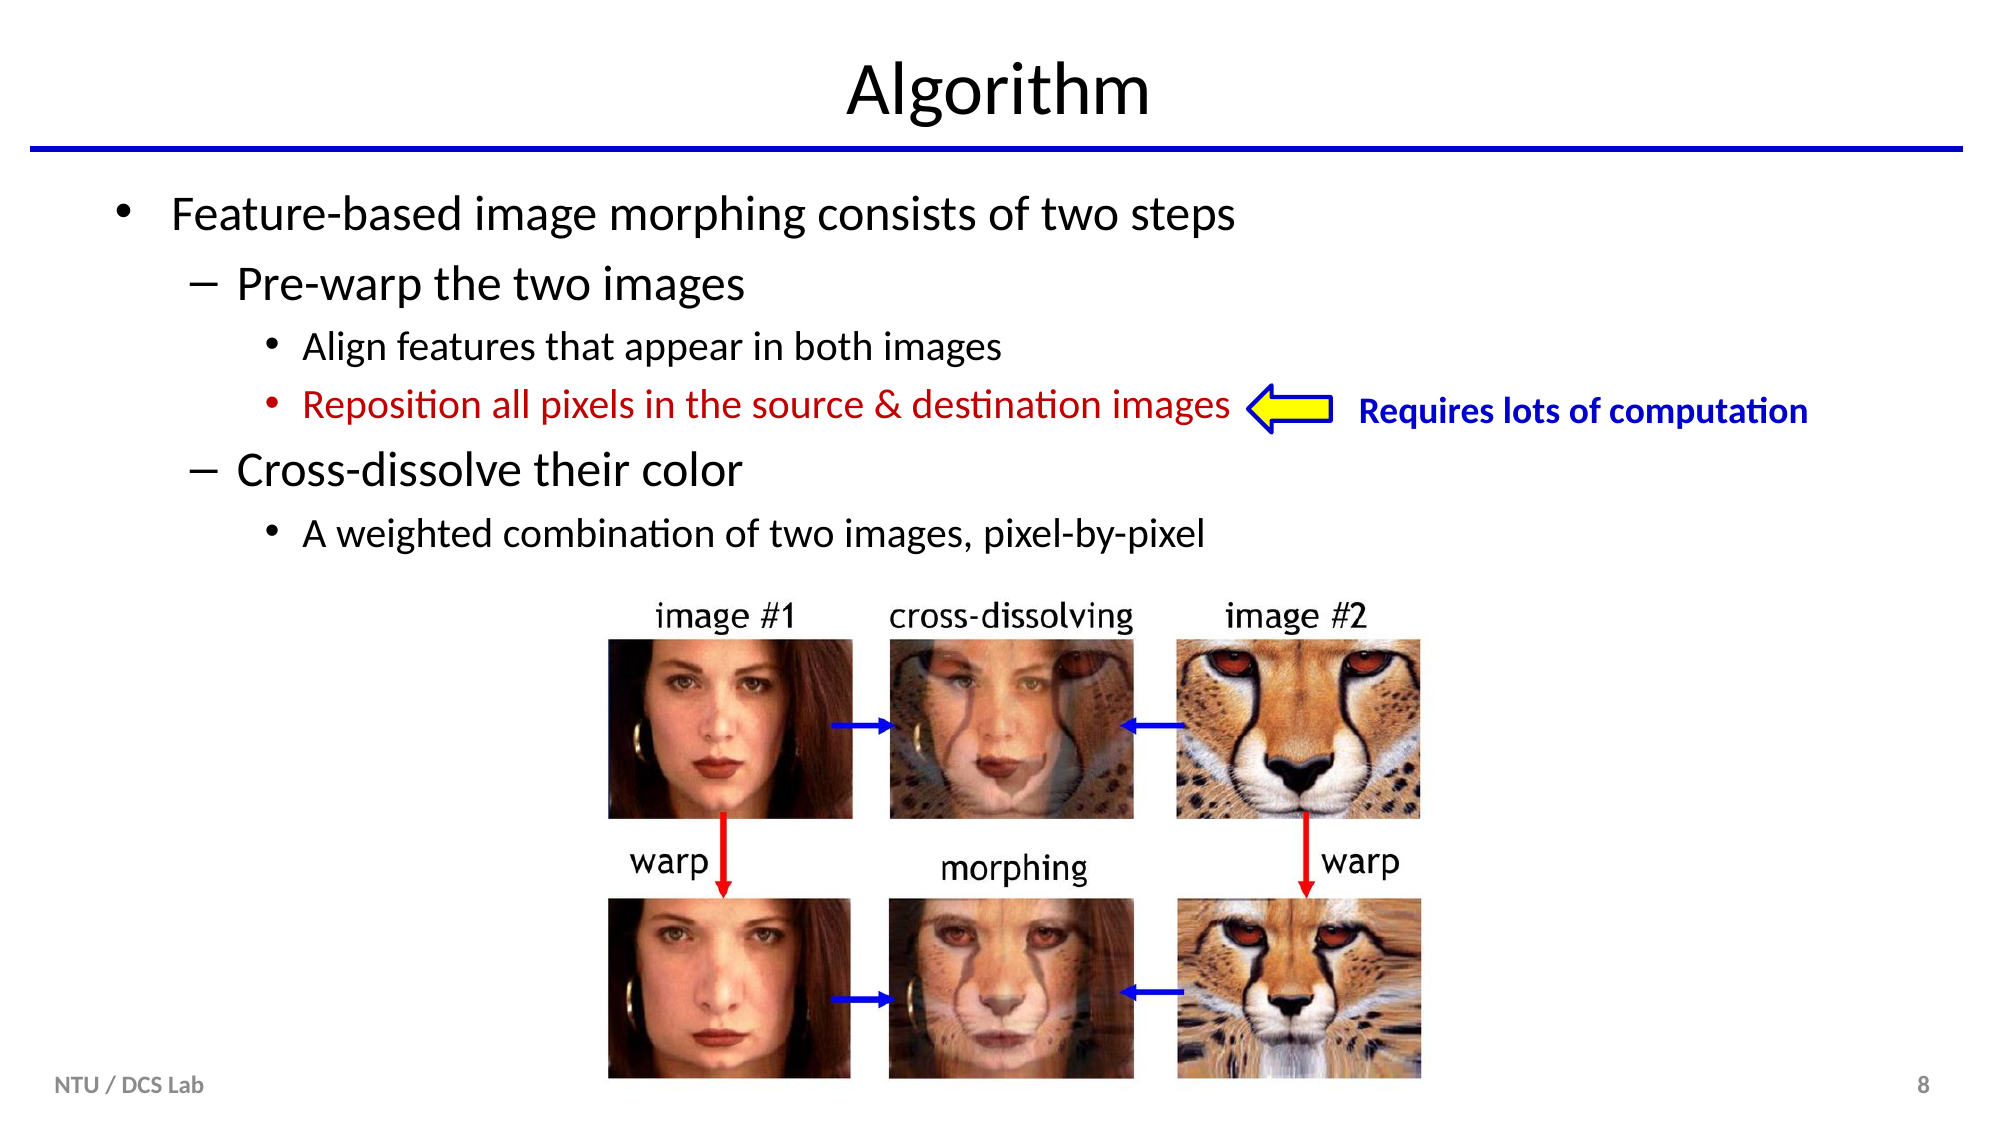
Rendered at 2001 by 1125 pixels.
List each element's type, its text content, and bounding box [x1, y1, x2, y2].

list Feature-based image morphing consists of two steps Pre-warp the two images Align features that appear in both images Reposition all pixels in the source & destination images Cross-dissolve their color A weighted combination of two images, pixel-by-pixel [99, 172, 1969, 1071]
title Algorithm [99, 30, 1900, 138]
text_box [1245, 383, 1333, 435]
text_box Requires lots of computation [1344, 378, 1825, 439]
slide_number 8 [1433, 1042, 1945, 1125]
picture [561, 585, 1475, 1107]
footer NTU / DCS Lab [39, 1042, 673, 1125]
